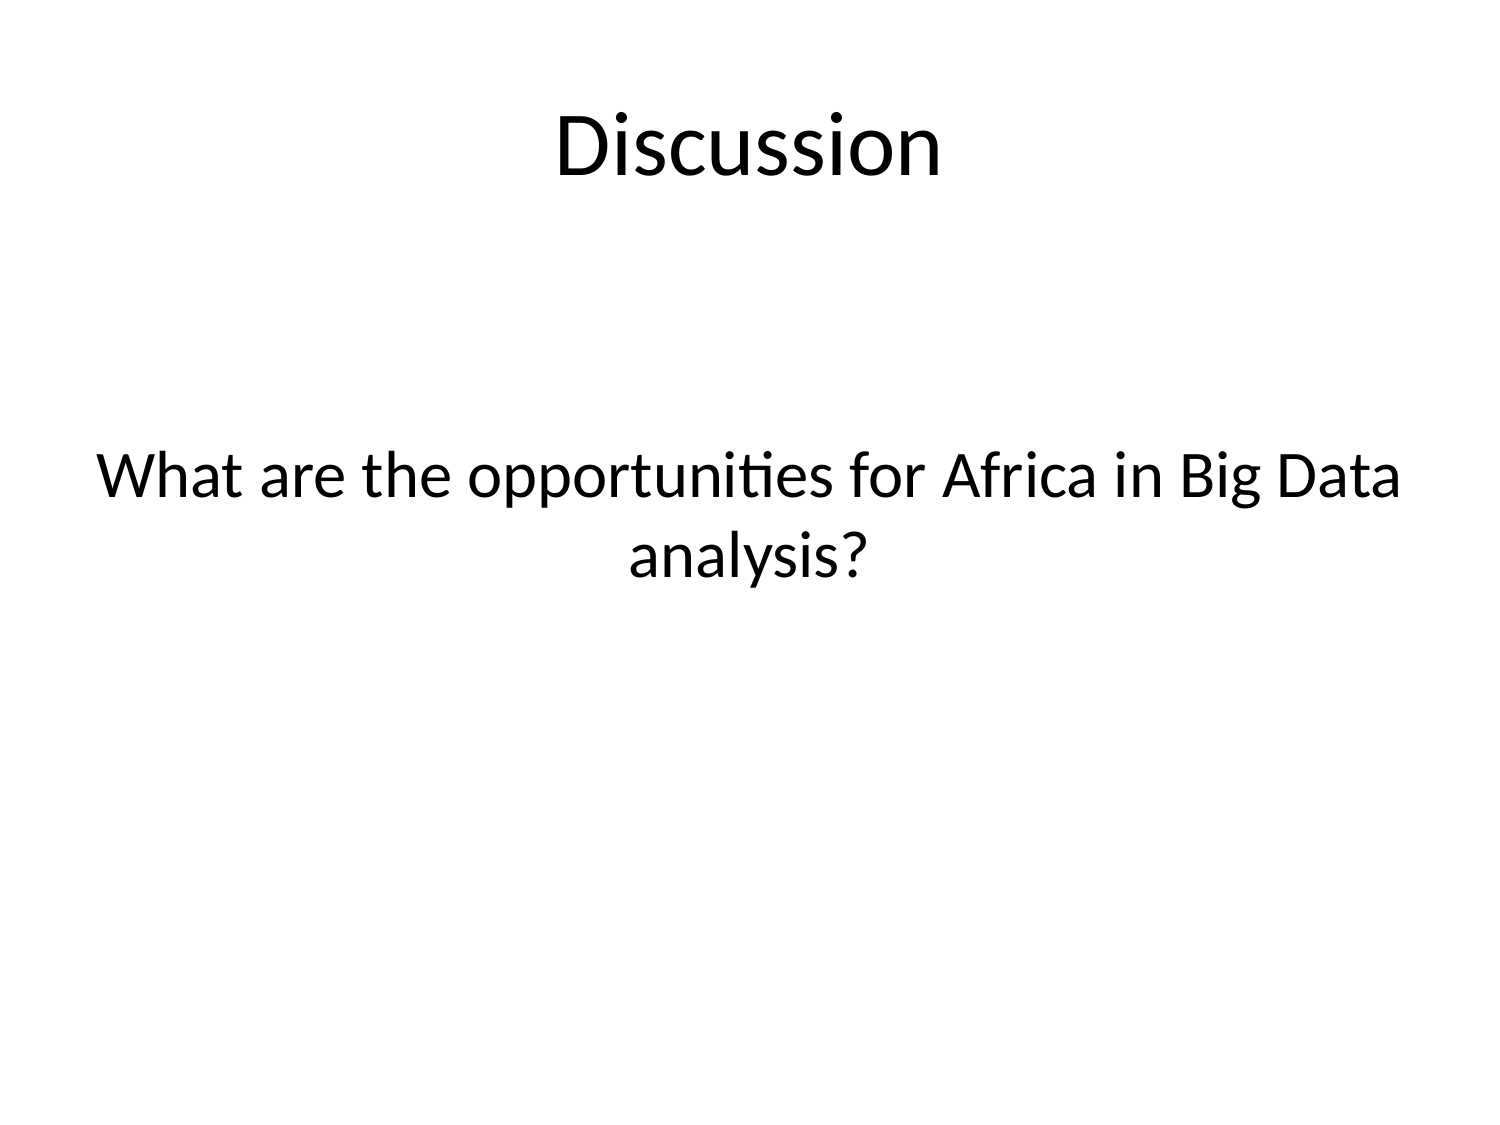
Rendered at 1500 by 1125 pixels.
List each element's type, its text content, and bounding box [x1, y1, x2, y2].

title Discussion [75, 45, 1425, 233]
list What are the opportunities for Africa in Big Data analysis? [75, 423, 1425, 622]
